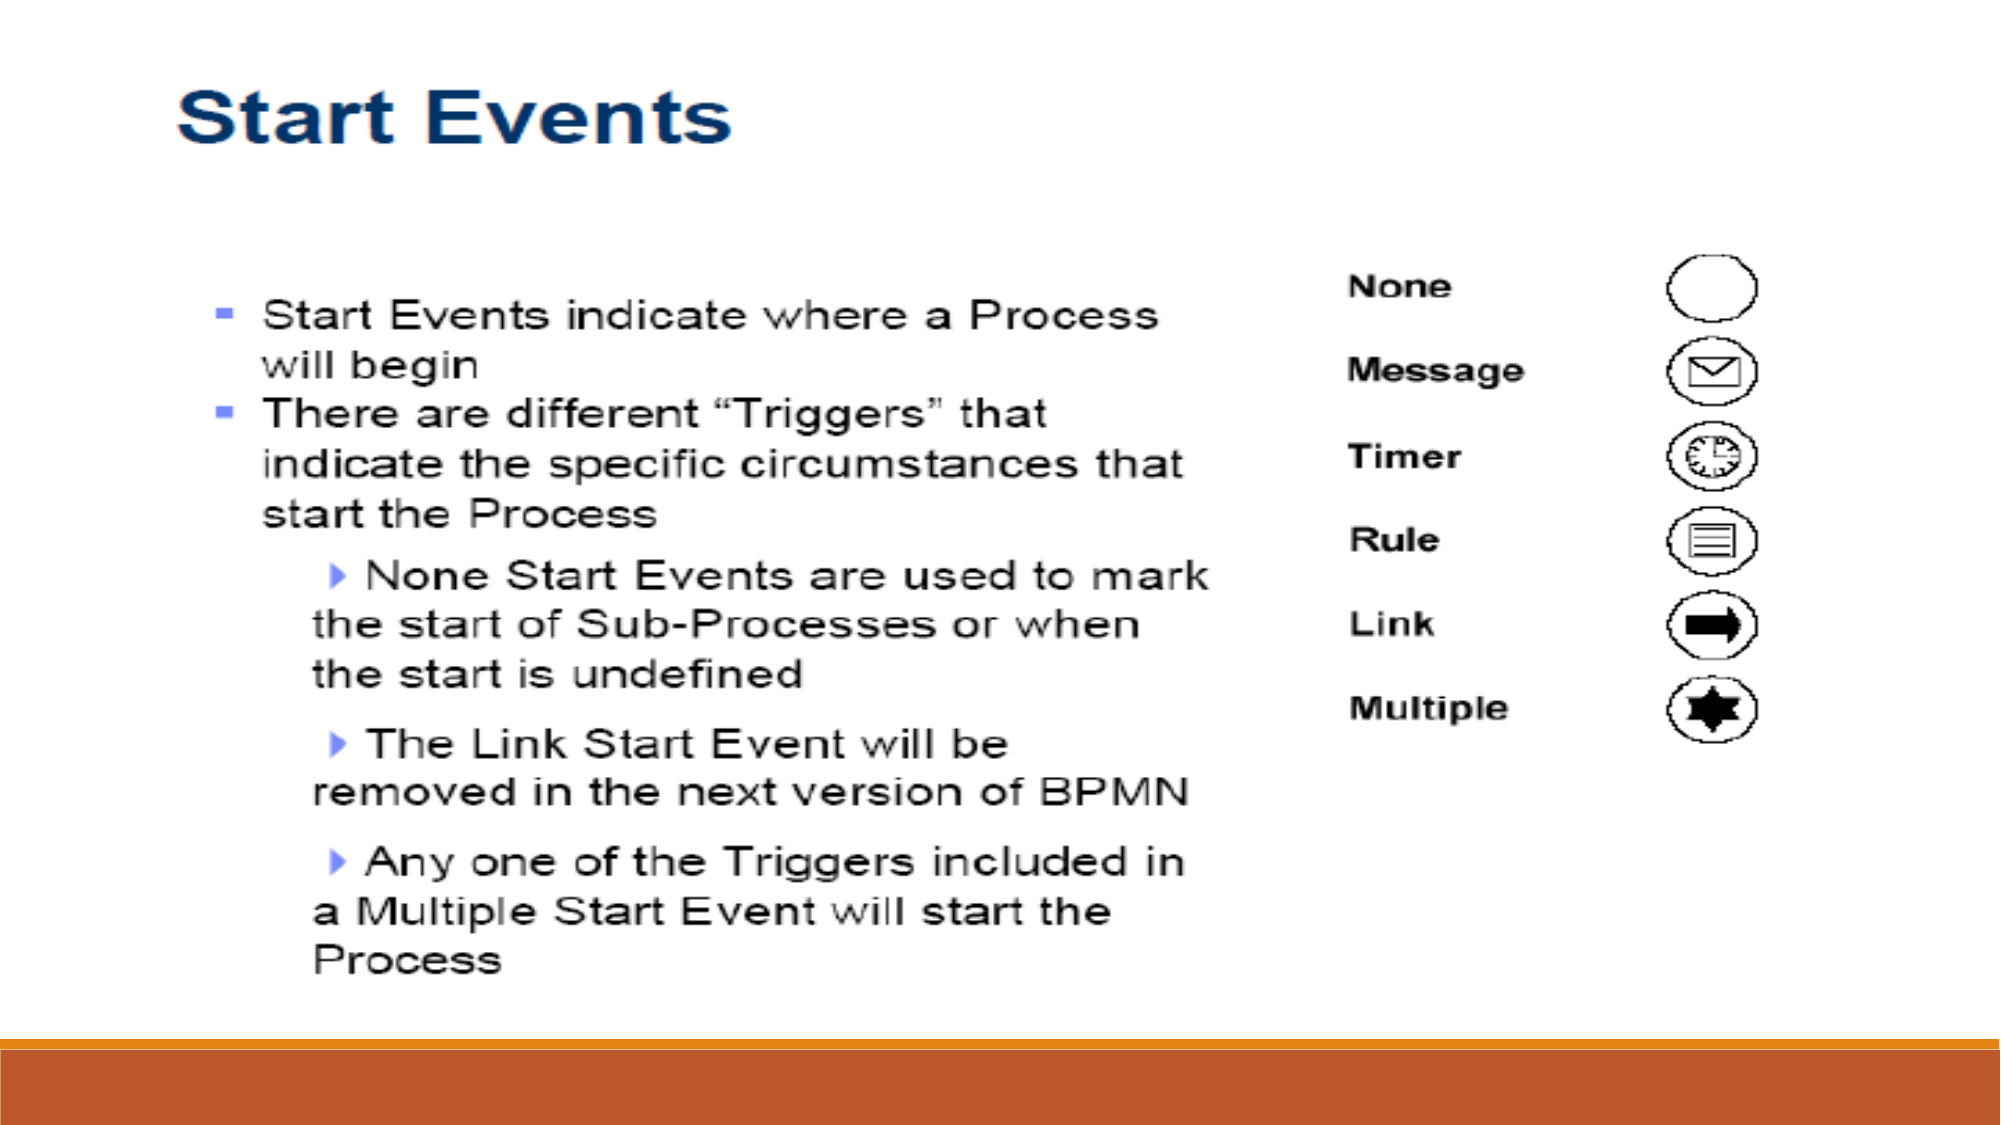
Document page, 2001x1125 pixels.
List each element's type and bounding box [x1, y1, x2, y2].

picture [120, 47, 1884, 1029]
